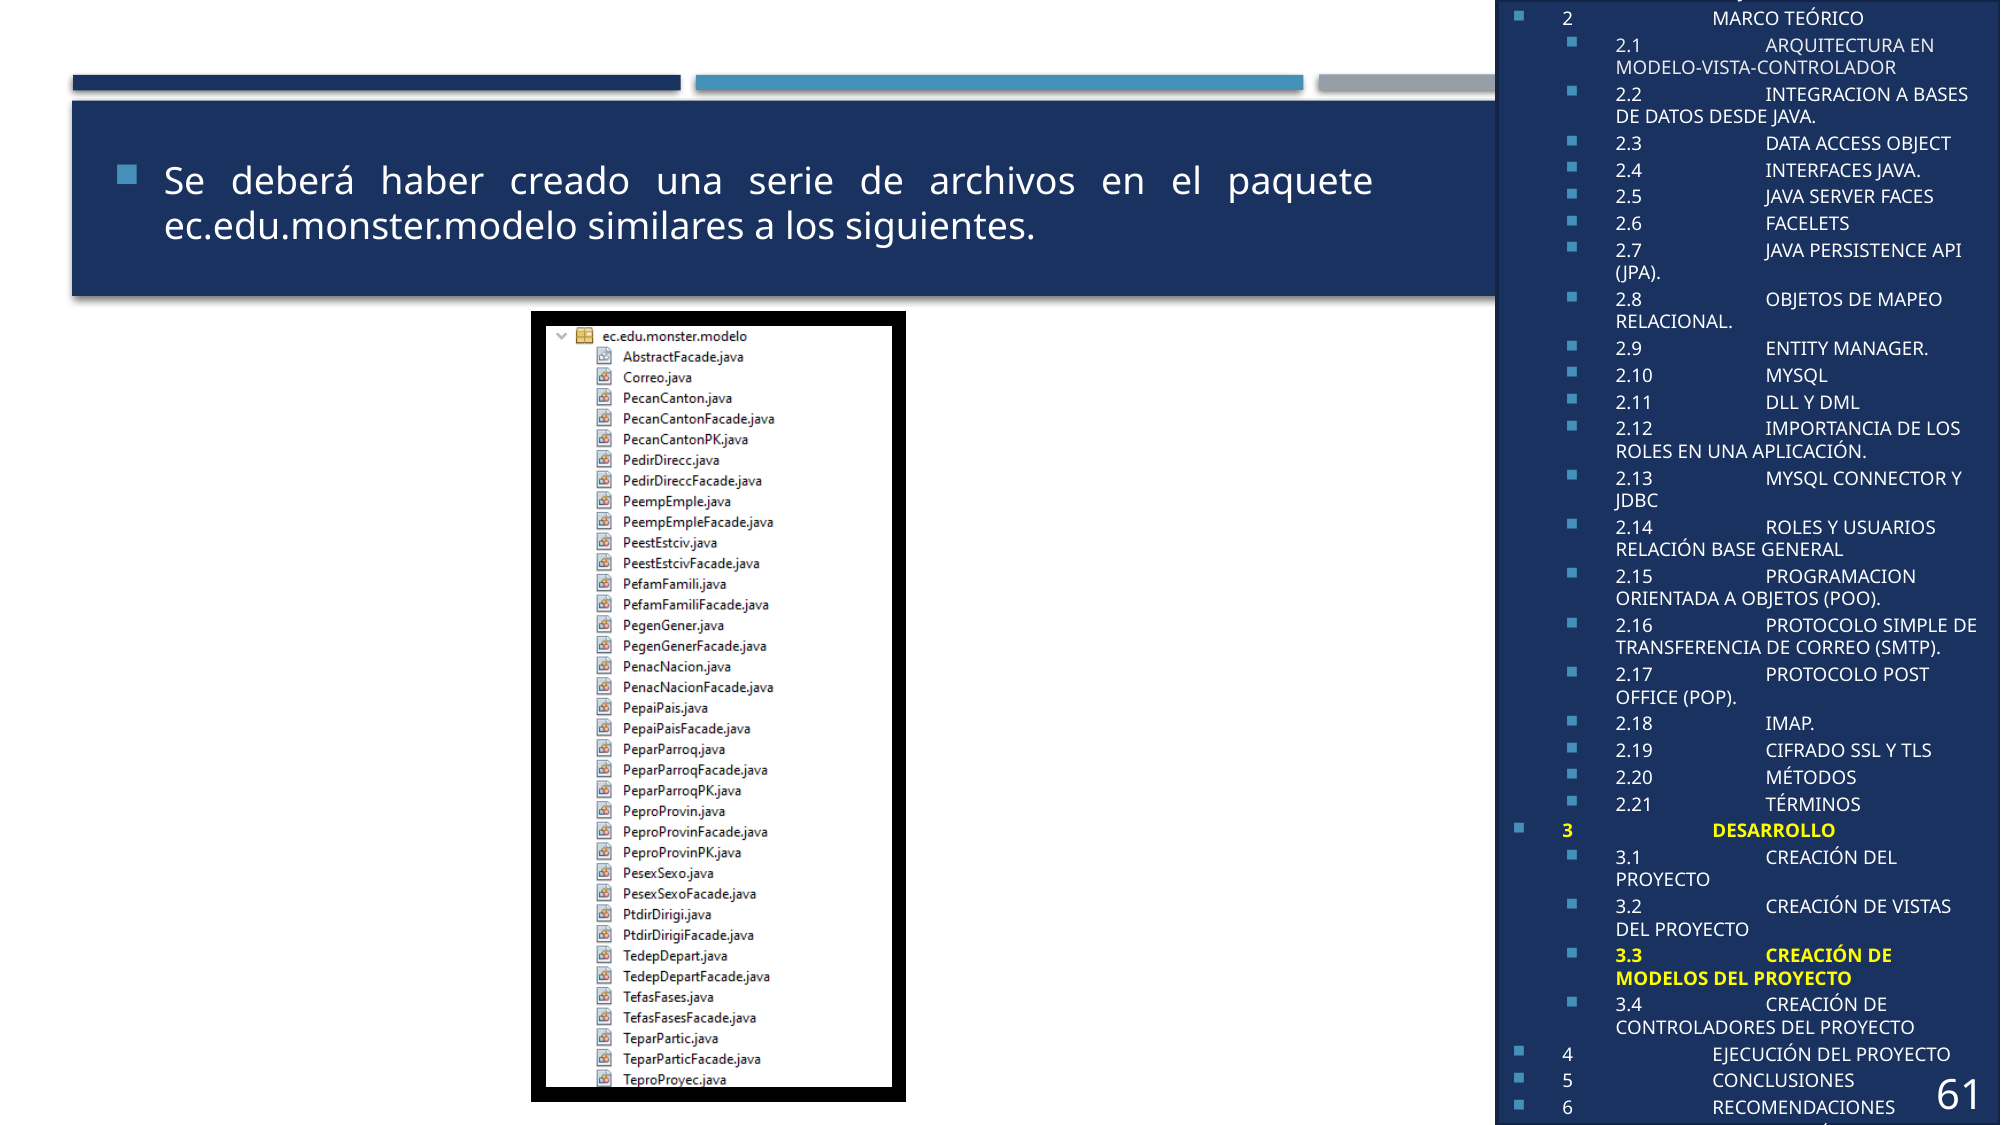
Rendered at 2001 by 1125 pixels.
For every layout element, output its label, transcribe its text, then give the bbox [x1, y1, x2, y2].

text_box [1496, 0, 2000, 1125]
list Se deberá haber creado una serie de archivos en el paquete ec.edu.monster.modelo similares a los siguientes. [98, 129, 1390, 274]
picture [545, 325, 893, 1088]
